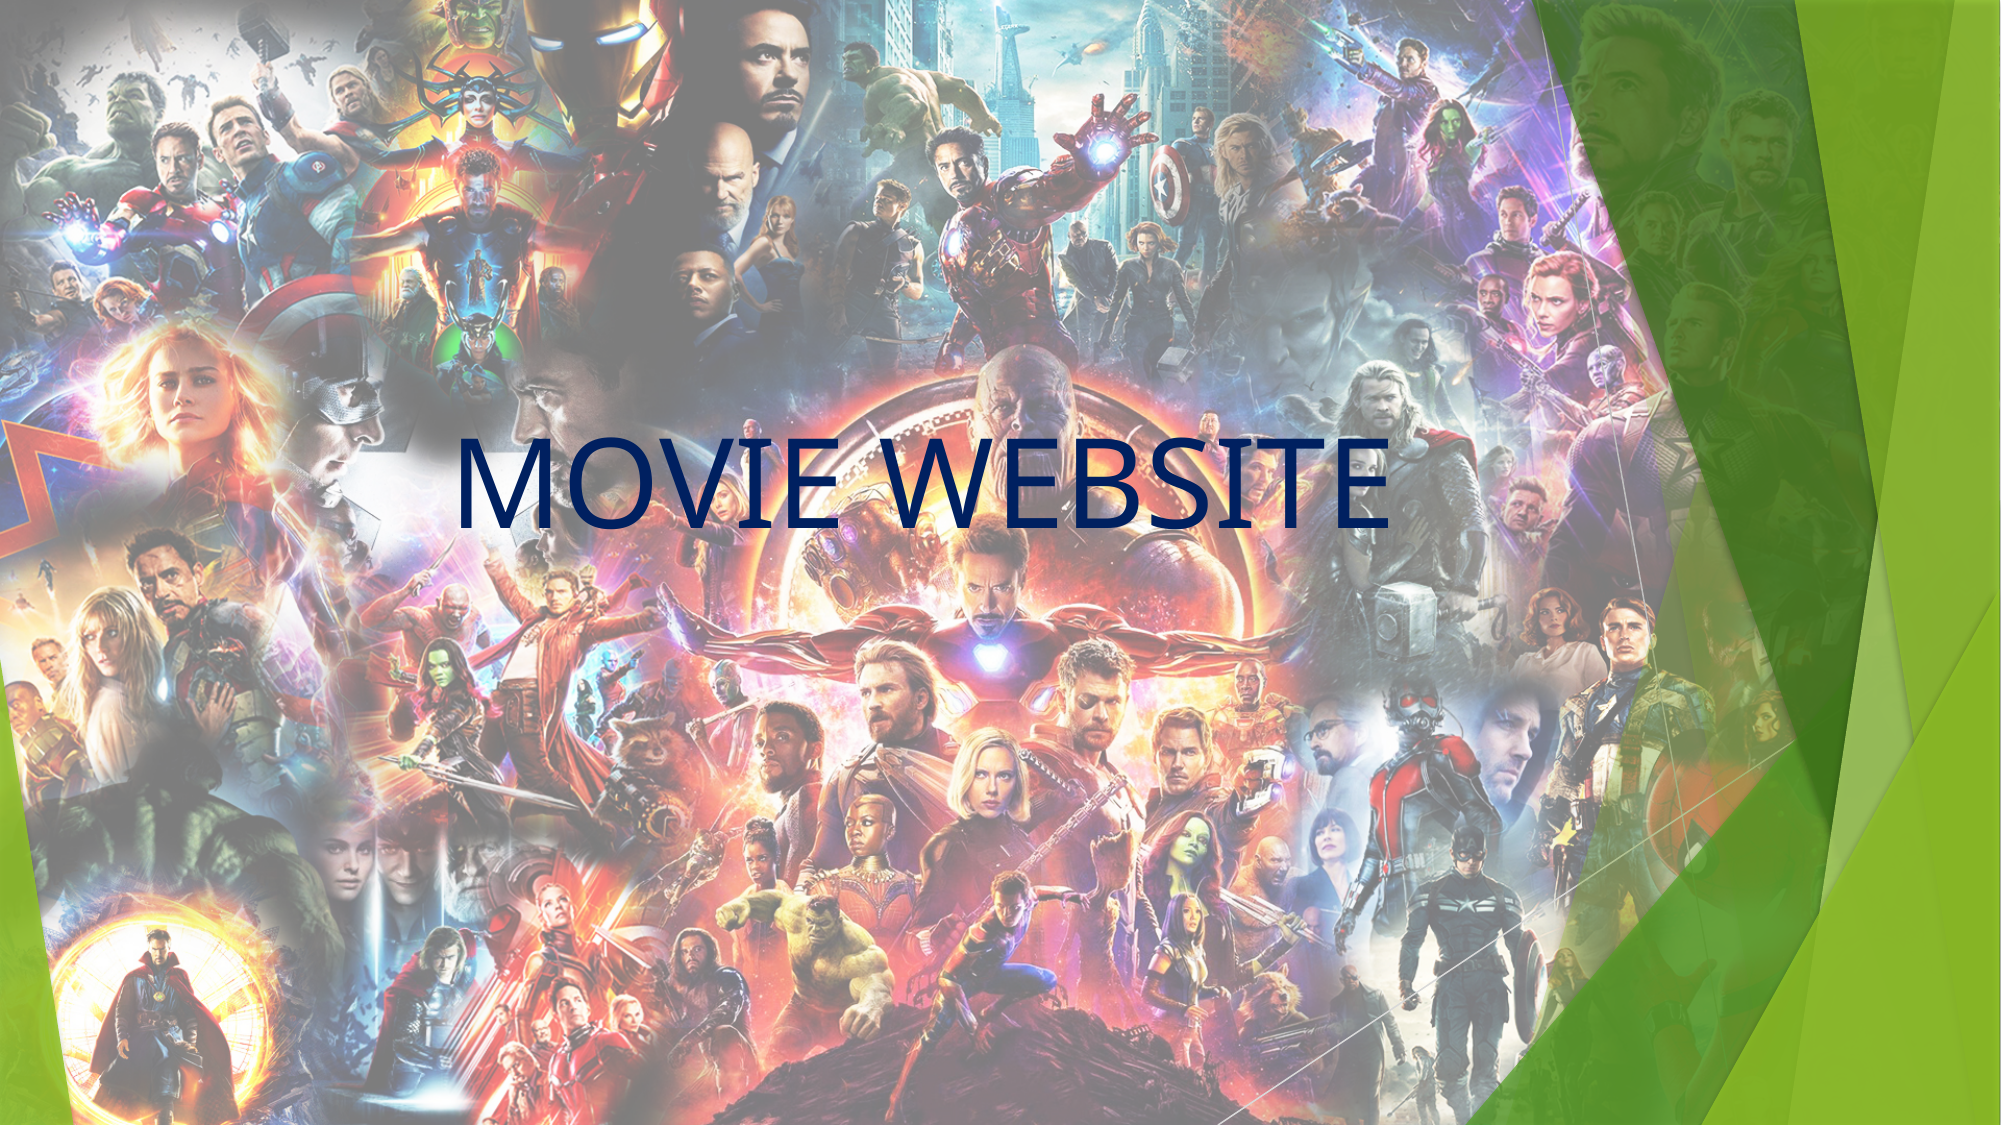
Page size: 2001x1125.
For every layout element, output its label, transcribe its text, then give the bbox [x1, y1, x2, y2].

text_box MOVIE WEBSITE [434, 395, 1667, 561]
